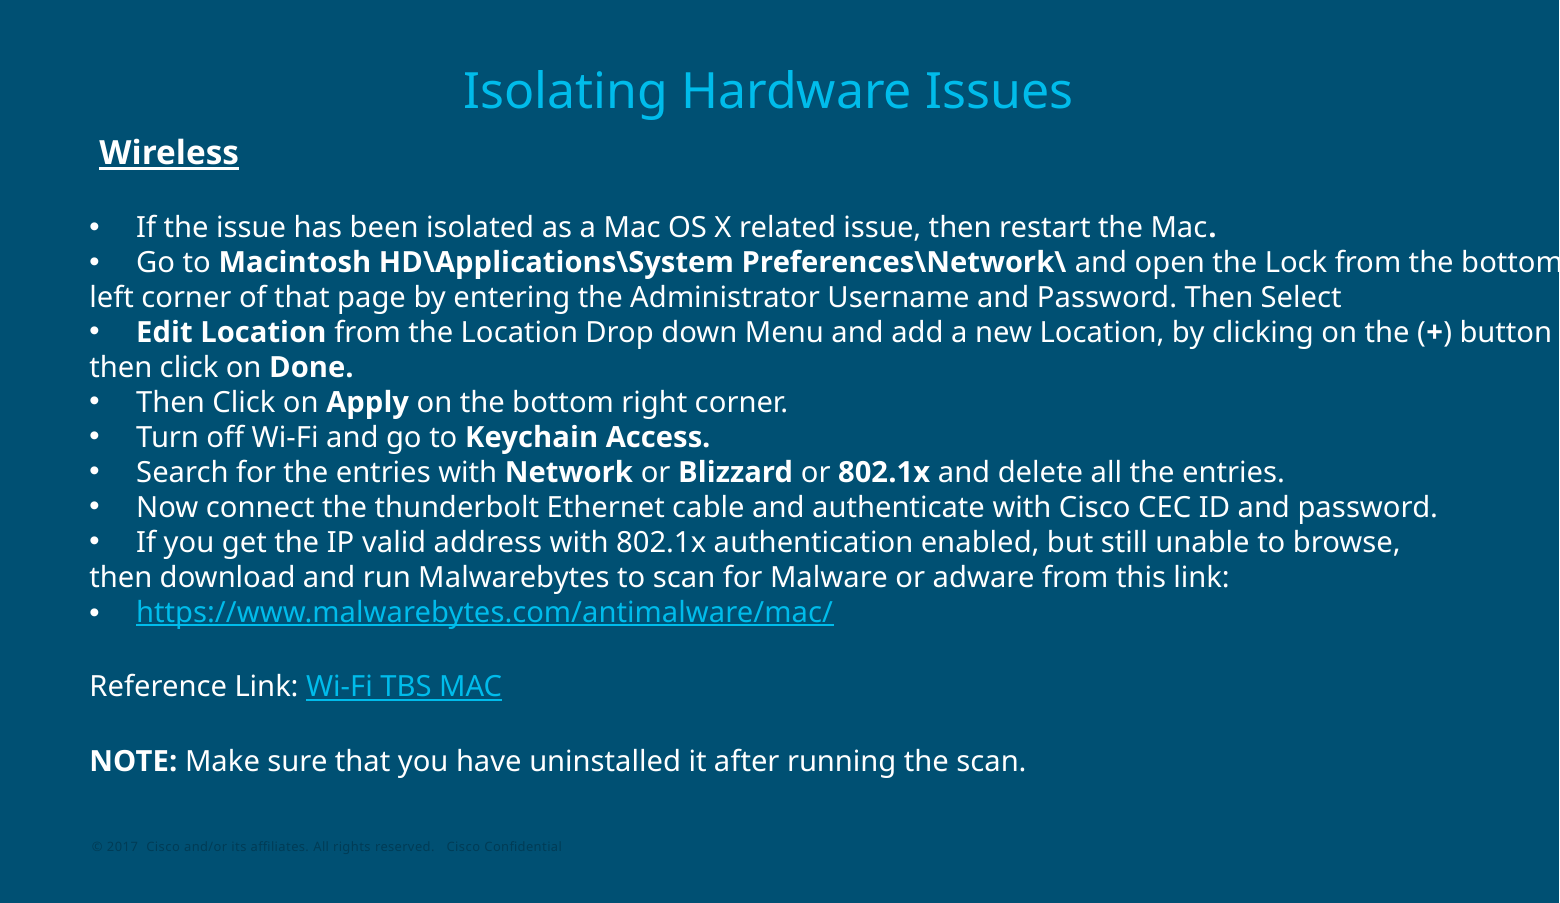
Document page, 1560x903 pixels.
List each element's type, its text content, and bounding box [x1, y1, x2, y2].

text_box Wireless [84, 123, 254, 179]
text_box If the issue has been isolated as a Mac OS X related issue, then restart the Mac. Go to Macintosh HD\Applications\System Preferences\Network\ and open the Lock from the bottom left corner of that page by entering the Administrator Username and Password. Then Select Edit Location from the Location Drop down Menu and add a new Location, by clicking on the (+) button and then click on Done. Then Click on Apply on the bottom right corner. Turn off Wi-Fi and go to Keychain Access. Search for the entries with Network or Blizzard or 802.1x and delete all the entries. Now connect the thunderbolt Ethernet cable and authenticate with Cisco CEC ID and password. If you get the IP valid address with 802.1x authentication enabled, but still unable to browse, then download and run Malwarebytes to scan for Malware or adware from this link: https://www.malwarebytes.com/antimalware/mac/ Reference Link: Wi-Fi TBS MAC NOTE: Make sure that you have uninstalled it after running the scan. [74, 201, 1560, 890]
title Isolating Hardware Issues [57, 29, 1481, 159]
